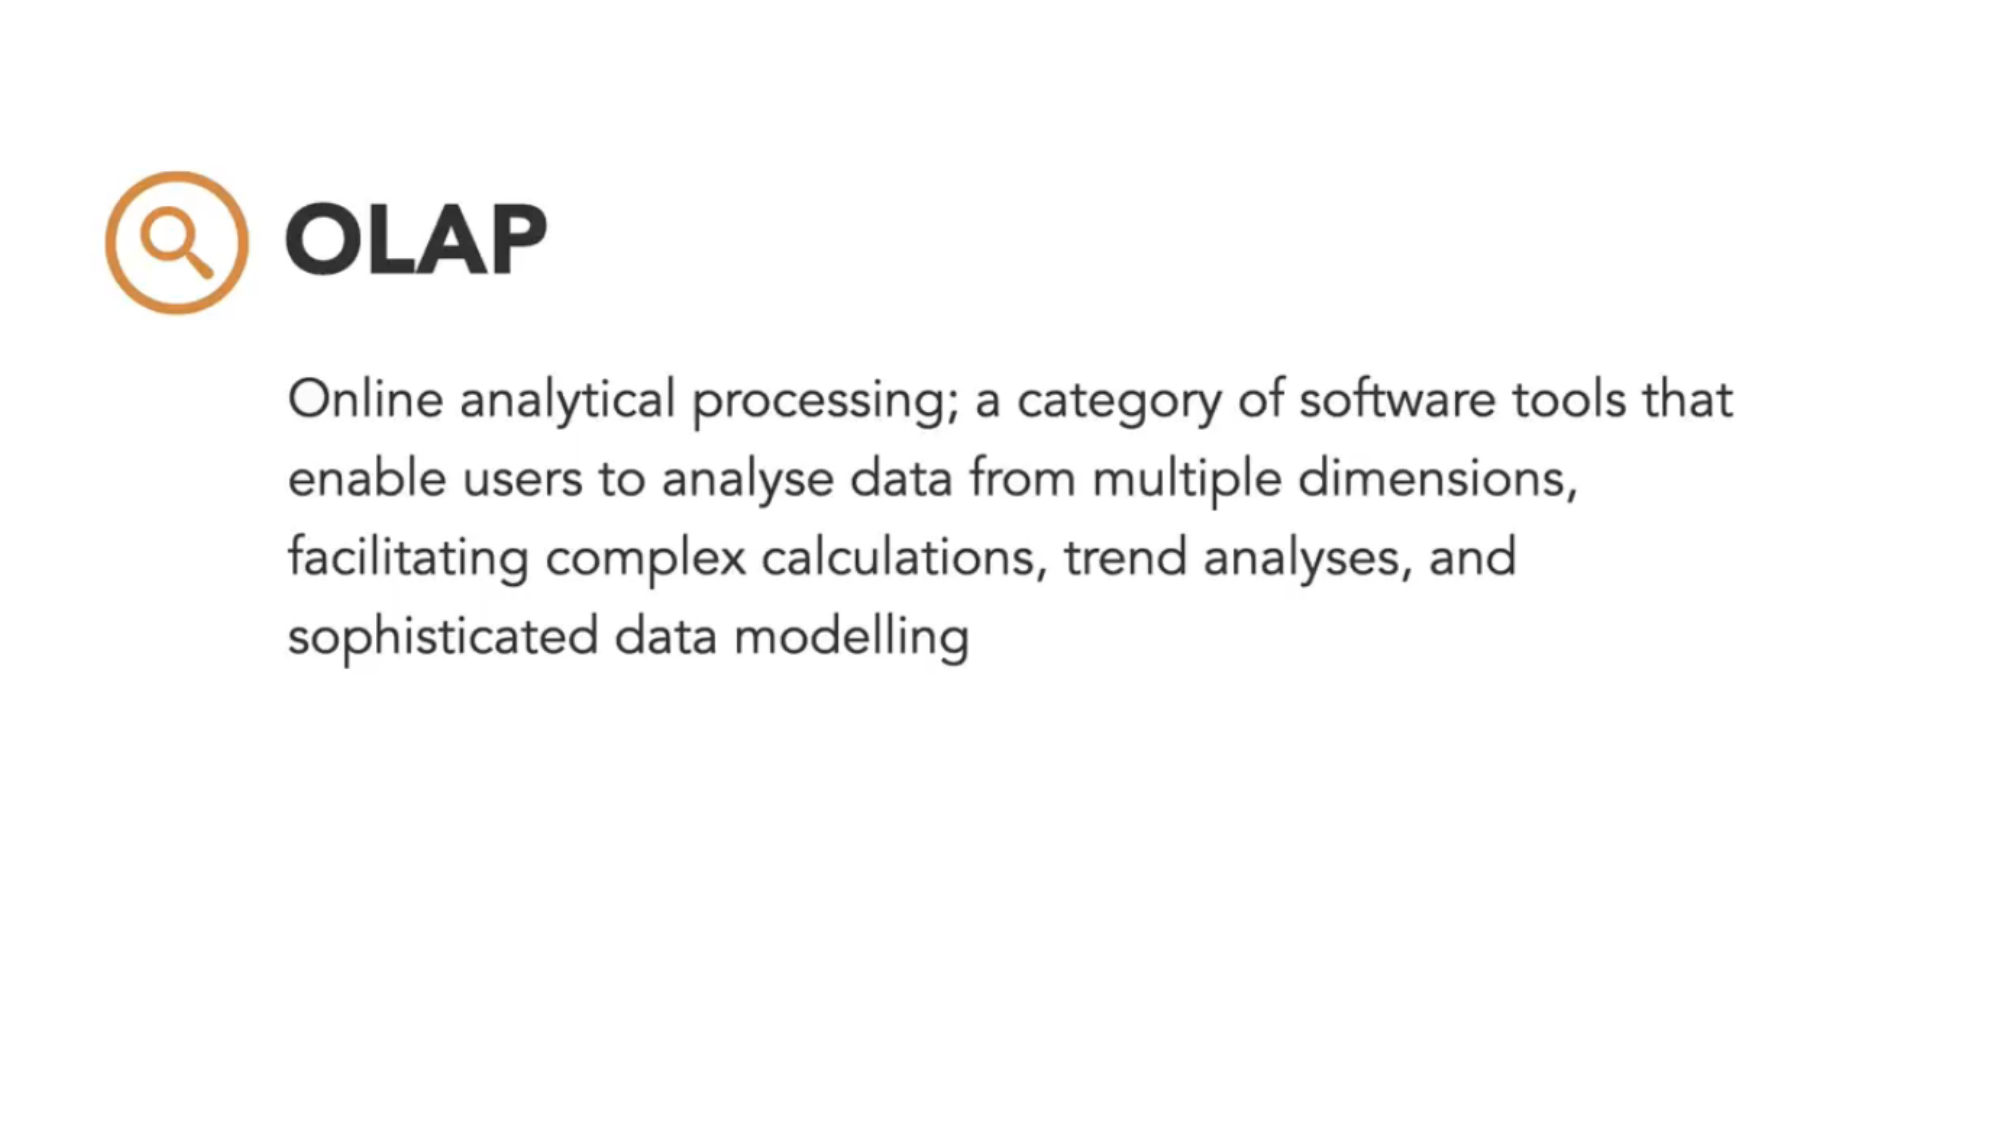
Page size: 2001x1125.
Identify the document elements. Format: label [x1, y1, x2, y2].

picture [0, 99, 2000, 1026]
